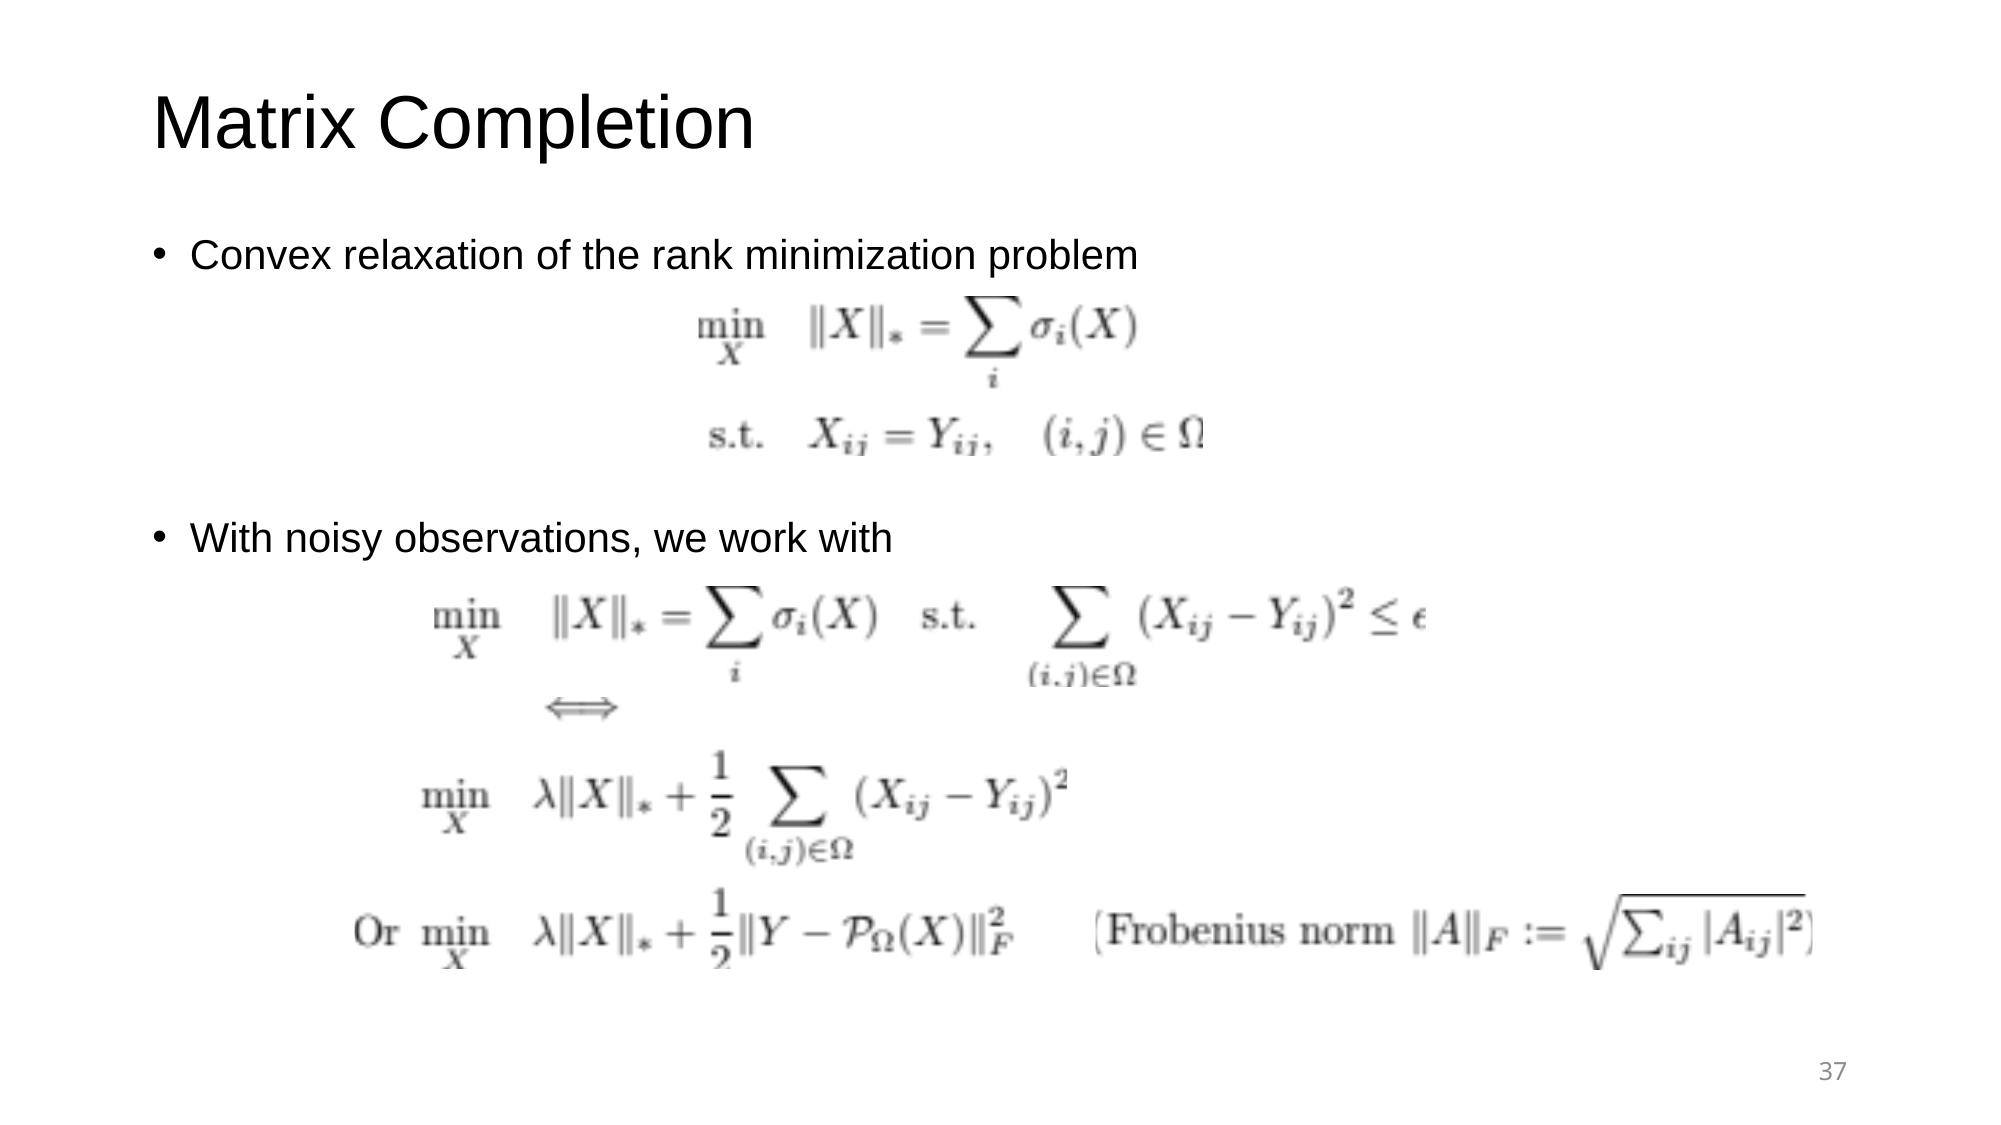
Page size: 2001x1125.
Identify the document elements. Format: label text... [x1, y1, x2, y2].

slide_number 37 [1412, 1042, 1863, 1103]
list Convex relaxation of the rank minimization problem With noisy observations, we work with [137, 210, 1880, 587]
title Matrix Completion [137, 59, 1863, 189]
picture [698, 296, 1203, 456]
picture [434, 586, 1426, 687]
picture [354, 697, 1068, 969]
picture [1095, 894, 1813, 970]
